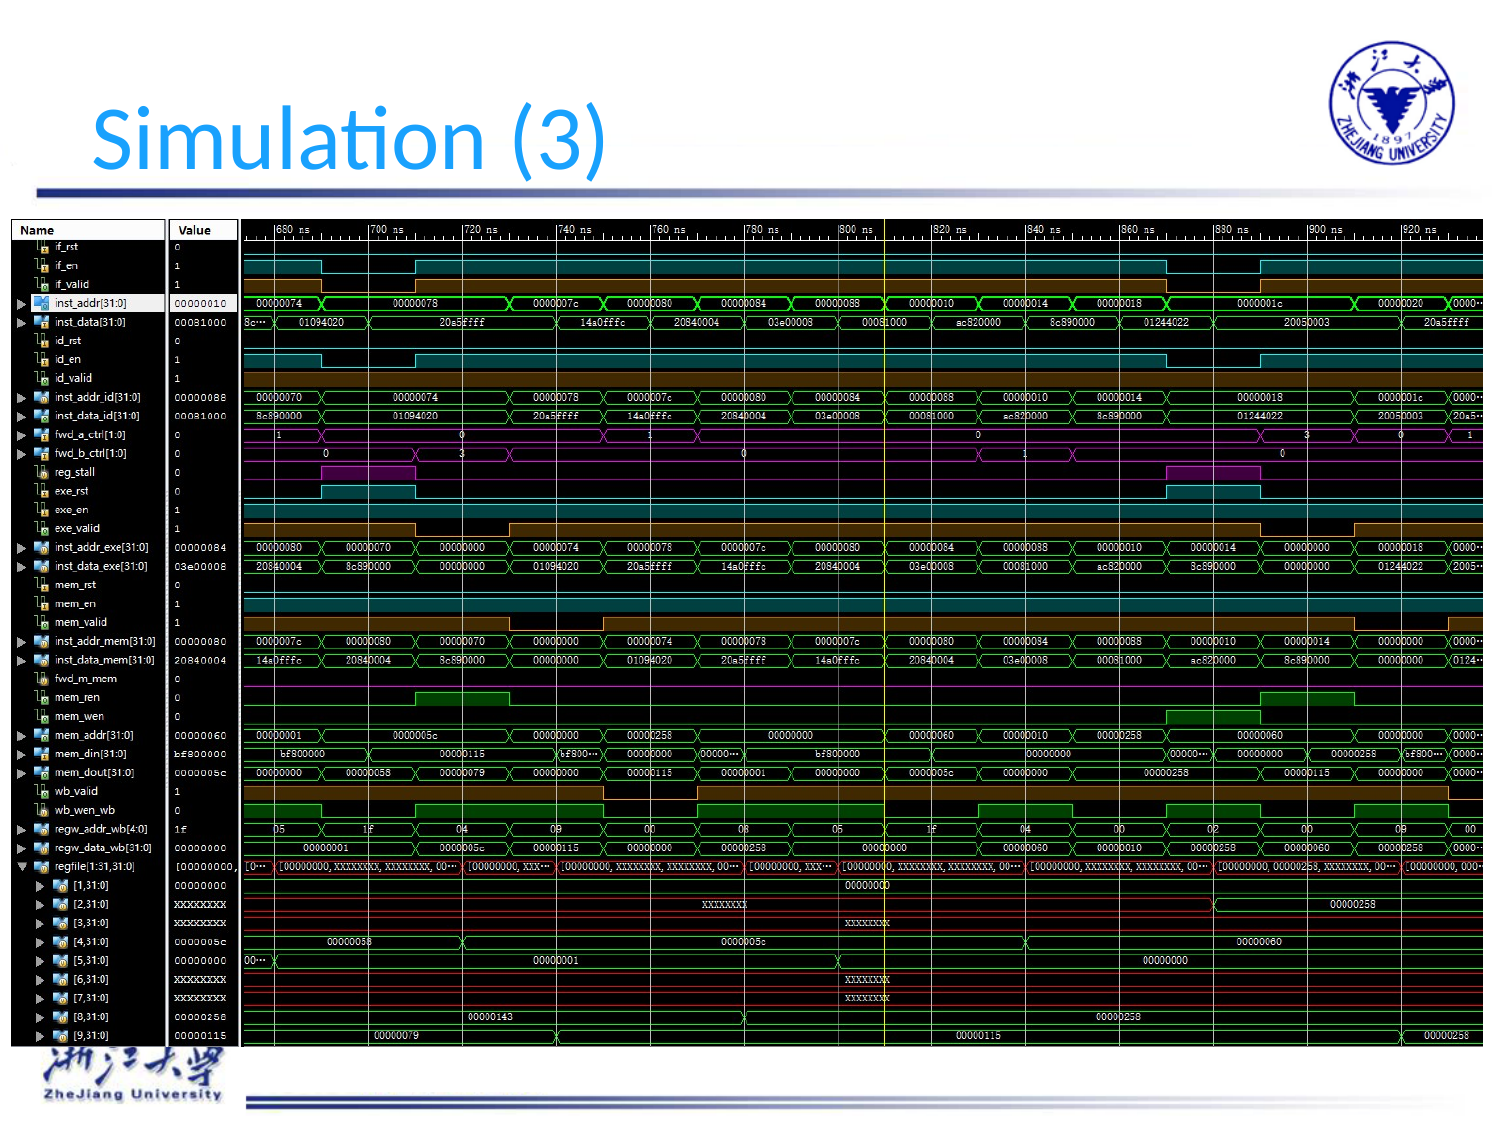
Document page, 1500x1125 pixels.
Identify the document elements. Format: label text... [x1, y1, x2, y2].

picture [0, 0, 1500, 1125]
title Simulation (3) [76, 54, 1226, 212]
